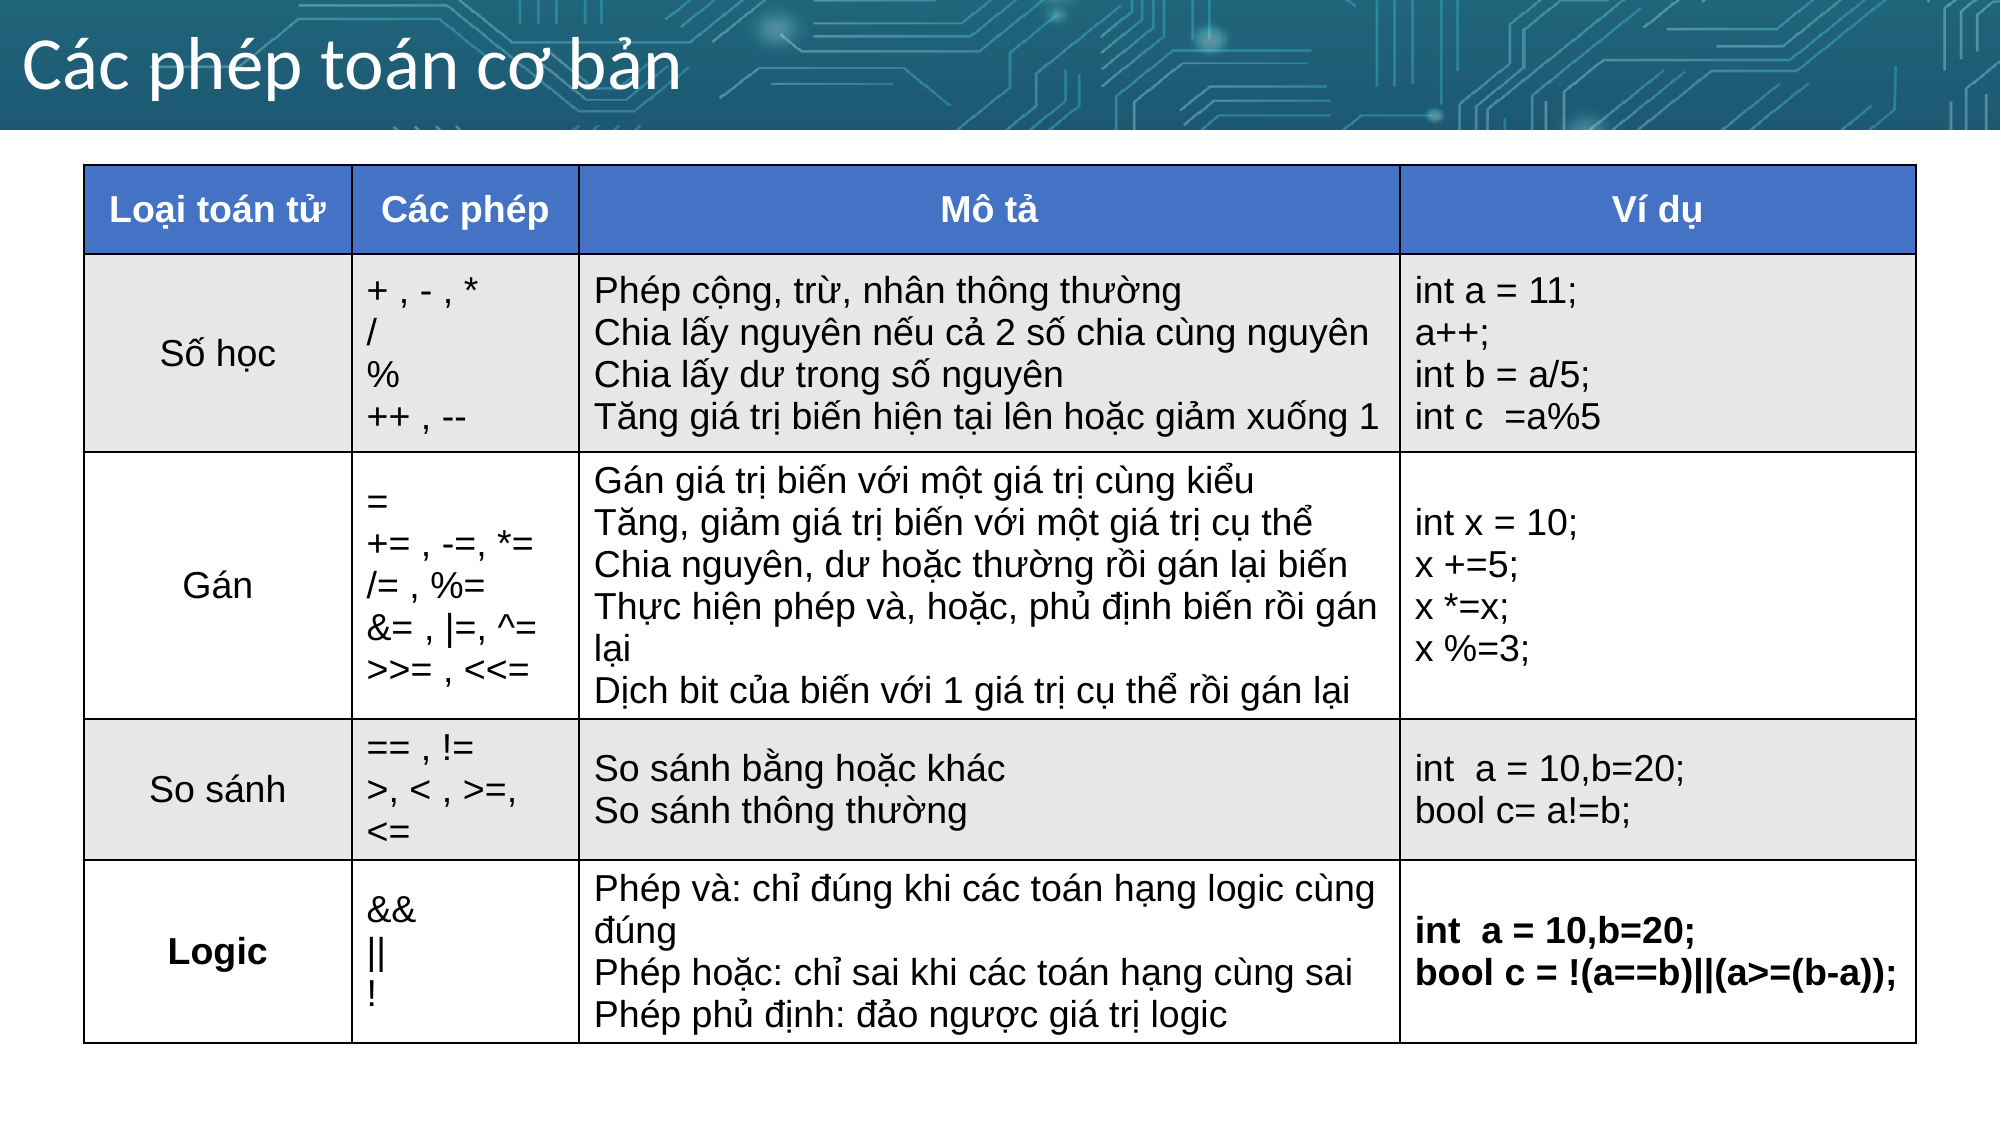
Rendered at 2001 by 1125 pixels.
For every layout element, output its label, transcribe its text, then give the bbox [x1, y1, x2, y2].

table_header Mô tả [580, 166, 1399, 253]
table_cell int a = 10,b=20; bool c = !(a==b)||(a>=(b-a)); [1401, 861, 1915, 1042]
table_cell Phép và: chỉ đúng khi các toán hạng logic cùng đúng Phép hoặc: chỉ sai khi các toán hạng cùng sai Phép phủ định: đảo ngược giá trị logic [580, 861, 1399, 1042]
table_cell Số học [85, 255, 351, 451]
table_cell && || ! [353, 861, 578, 1042]
table_cell Gán [85, 453, 351, 718]
table_cell Logic [85, 861, 351, 1042]
table_cell Gán giá trị biến với một giá trị cùng kiểu Tăng, giảm giá trị biến với một giá trị cụ thể Chia nguyên, dư hoặc thường rồi gán lại biến Thực hiện phép và, hoặc, phủ định biến rồi gán lại Dịch bit của biến với 1 giá trị cụ thể rồi gán lại [580, 453, 1399, 718]
table_cell = += , -=, *= /= , %= &= , |=, ^= >>= , <<= [353, 453, 578, 718]
table_cell So sánh bằng hoặc khác So sánh thông thường [580, 720, 1399, 859]
table_cell int a = 11; a++; int b = a/5; int c =a%5 [1401, 255, 1915, 451]
table_cell == , != >, < , >=, <= [353, 720, 578, 859]
table_cell Phép cộng, trừ, nhân thông thường Chia lấy nguyên nếu cả 2 số chia cùng nguyên Chia lấy dư trong số nguyên Tăng giá trị biến hiện tại lên hoặc giảm xuống 1 [580, 255, 1399, 451]
table_header Ví dụ [1401, 166, 1915, 253]
table_header Các phép [353, 166, 578, 253]
table_cell + , - , * / % ++ , -- [353, 255, 578, 451]
table_cell So sánh [85, 720, 351, 859]
table_header Loại toán tử [85, 166, 351, 253]
picture [0, 0, 2000, 130]
table_cell int x = 10; x +=5; x *=x; x %=3; [1401, 453, 1915, 718]
table_cell int a = 10,b=20; bool c= a!=b; [1401, 720, 1915, 859]
